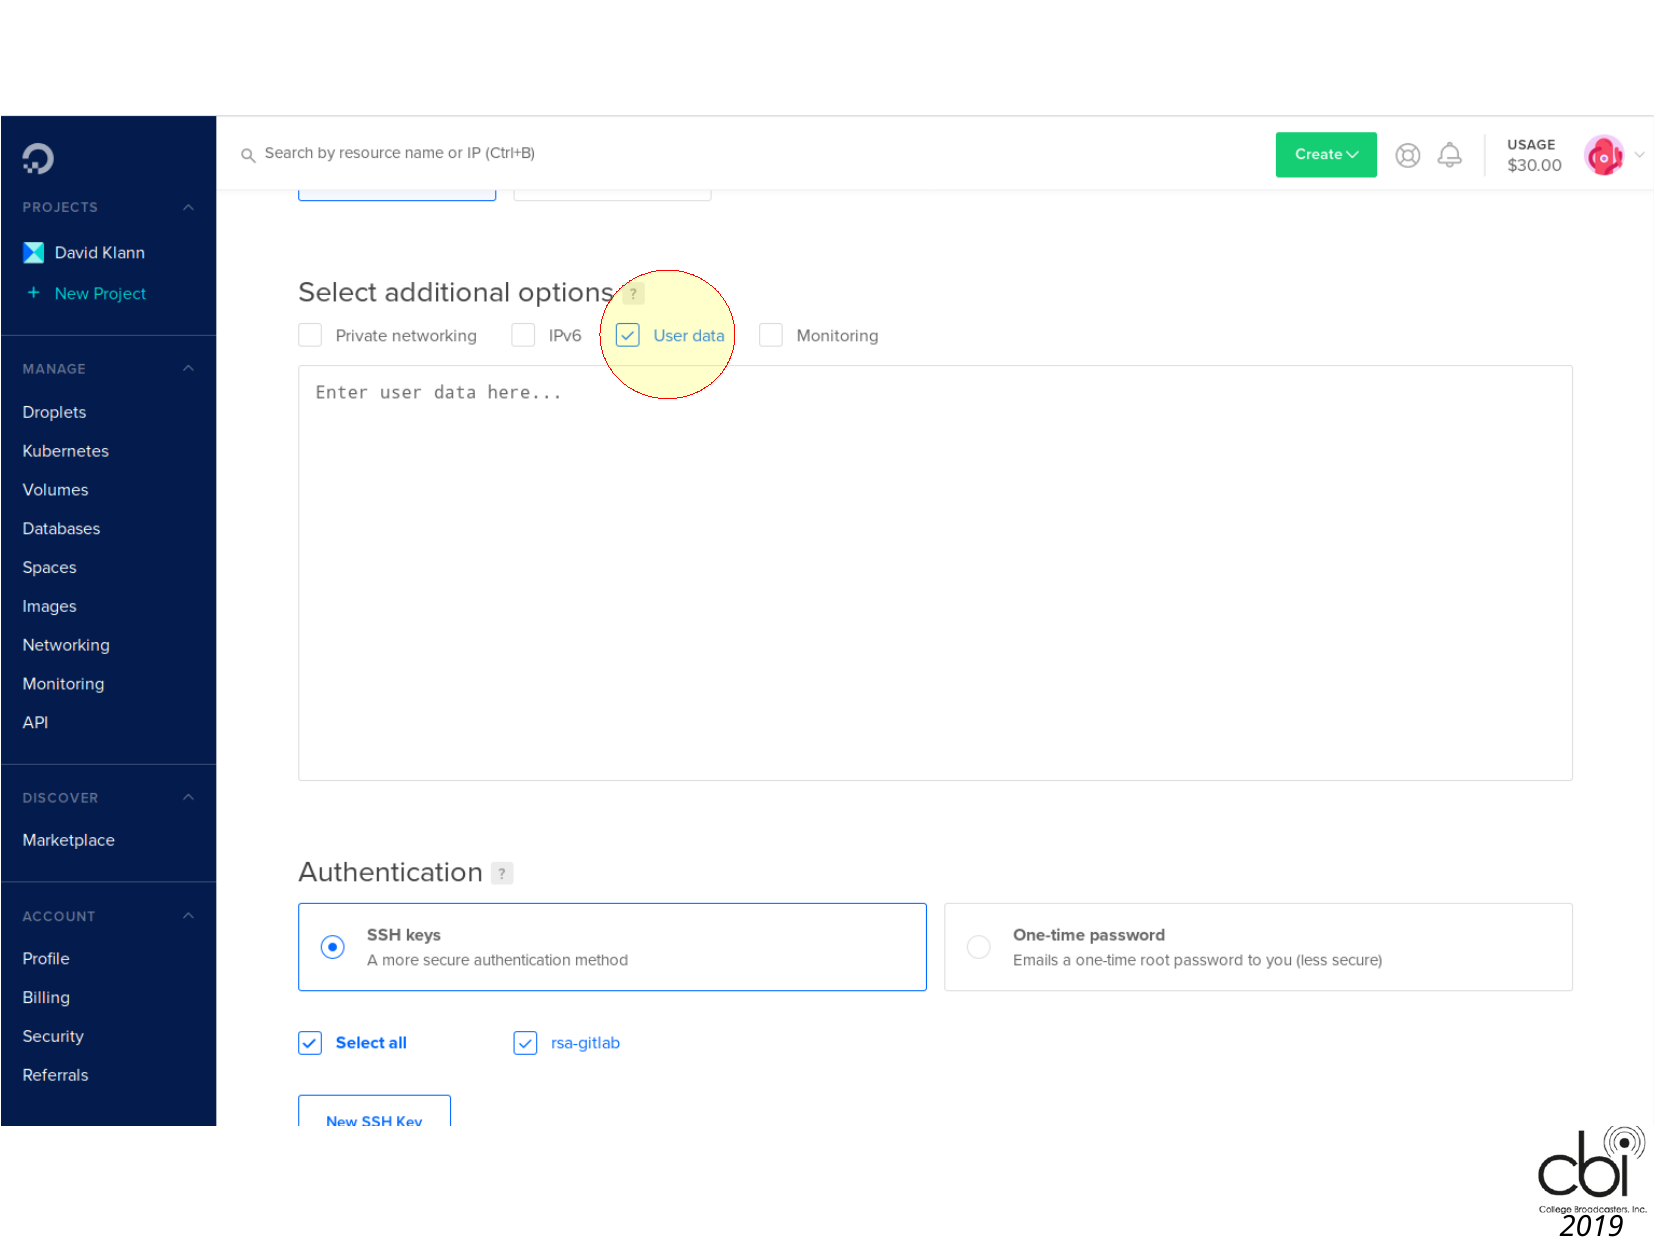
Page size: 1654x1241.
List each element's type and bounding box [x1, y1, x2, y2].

picture [1, 115, 1654, 1216]
